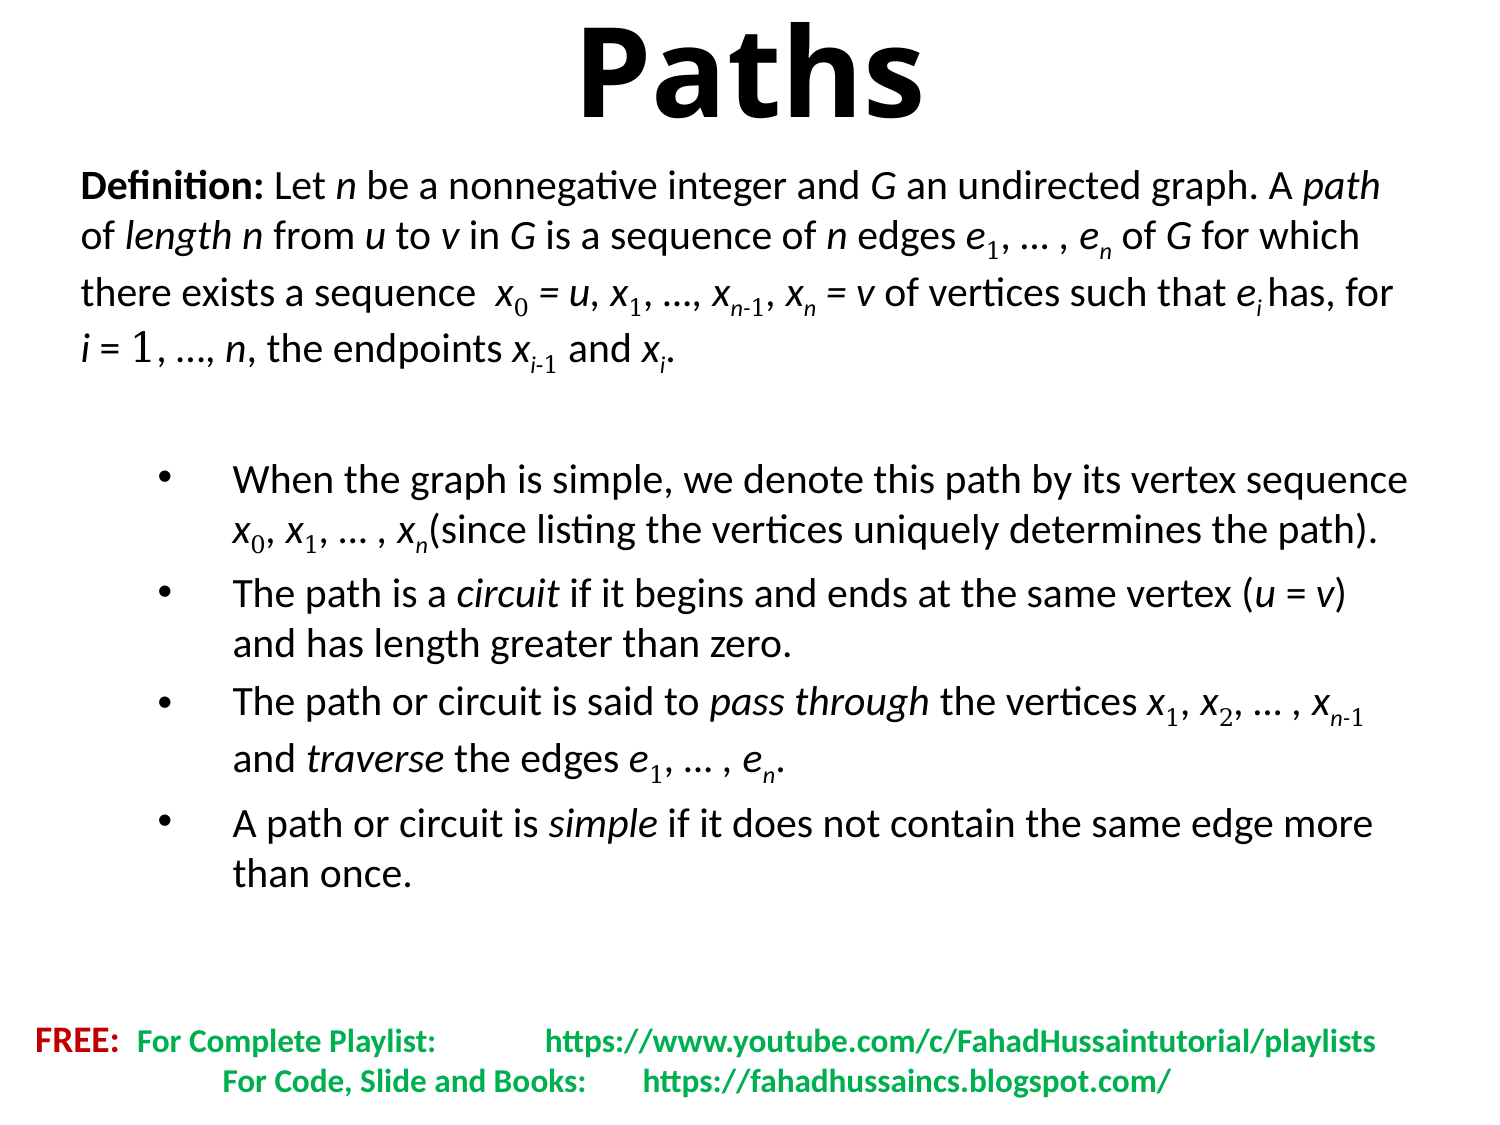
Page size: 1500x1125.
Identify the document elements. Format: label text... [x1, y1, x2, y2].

title Paths [75, 24, 1425, 131]
text_box FREE: For Complete Playlist: https://www.youtube.com/c/FahadHussaintutorial/playlists For Code, Slide and Books: https://fahadhussaincs.blogspot.com/ [20, 1007, 1480, 1107]
list Definition: Let n be a nonnegative integer and G an undirected graph. A path of length n from u to v in G is a sequence of n edges e1, … , en of G for which there exists a sequence x0 = u, x1, …, xn-1, xn = v of vertices such that ei has, for i = 1, …, n, the endpoints xi-1 and xi. When the graph is simple, we denote this path by its vertex sequence x0, x1, … , xn(since listing the vertices uniquely determines the path). The path is a circuit if it begins and ends at the same vertex (u = v) and has length greater than zero. The path or circuit is said to pass through the vertices x1, x2, … , xn-1 and traverse the edges e1, … , en. A path or circuit is simple if it does not contain the same edge more than once. [37, 149, 1425, 988]
